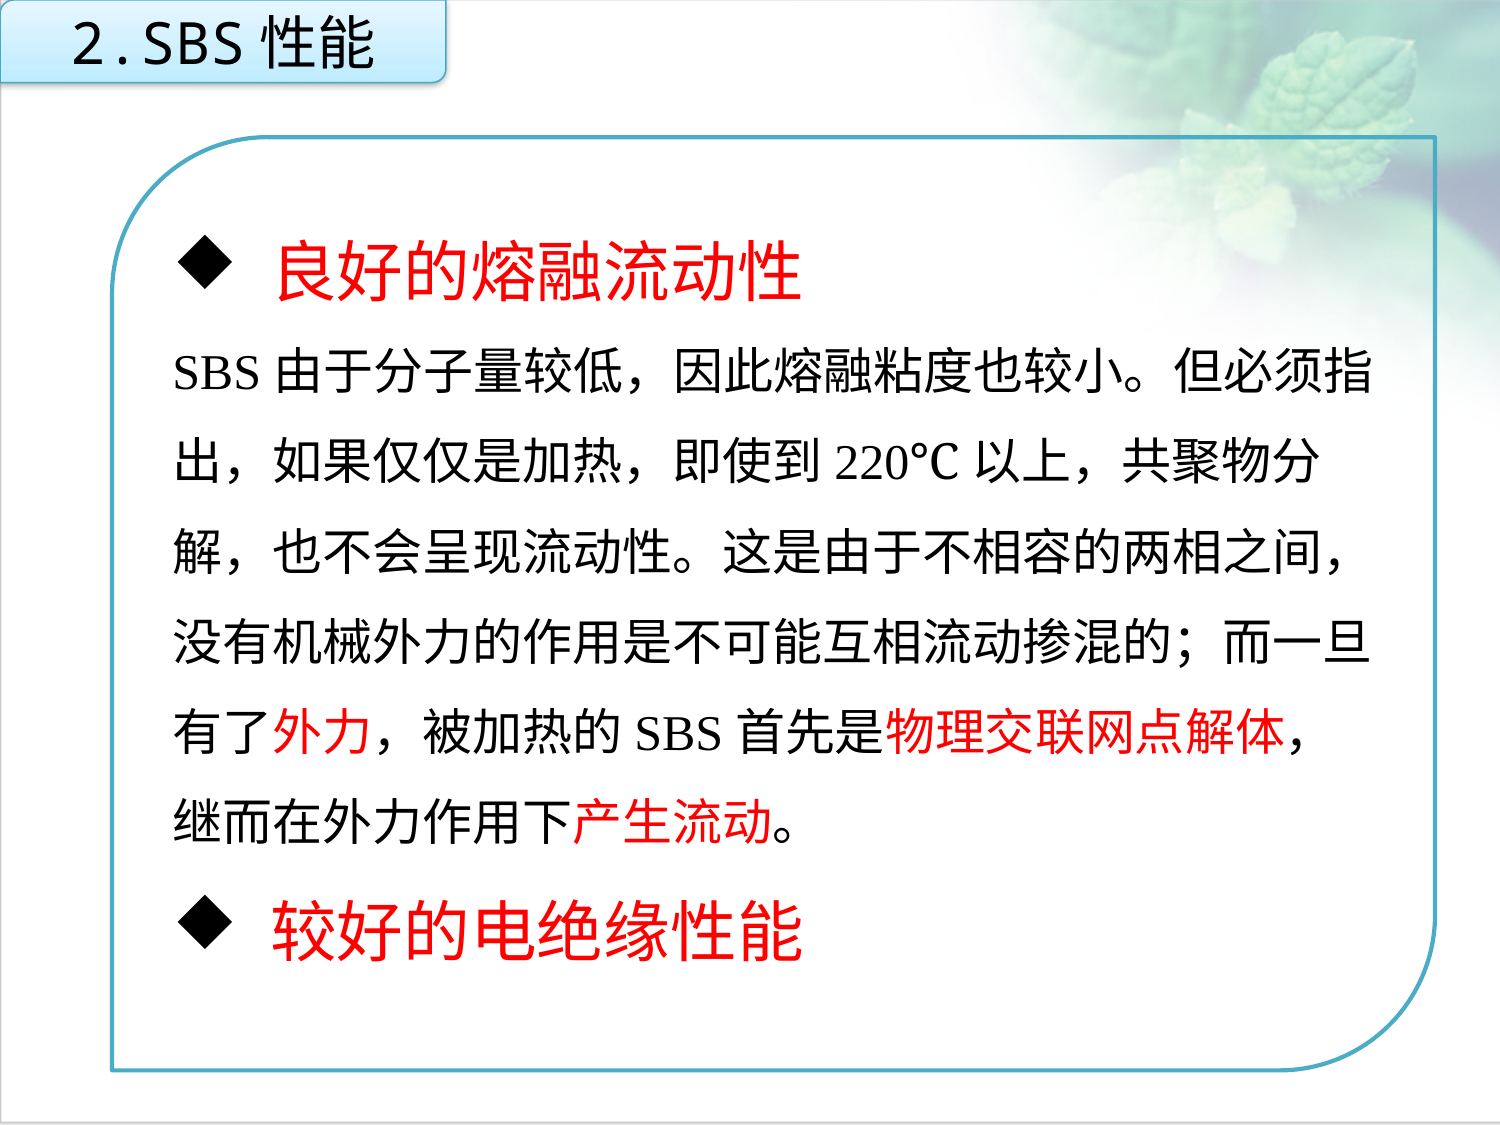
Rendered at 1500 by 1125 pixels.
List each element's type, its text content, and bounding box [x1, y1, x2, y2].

picture [0, 0, 1500, 1125]
text_box 2.SBS性能 [0, 0, 447, 84]
text_box 良好的熔融流动性 SBS由于分子量较低，因此熔融粘度也较小。但必须指出，如果仅仅是加热，即使到220℃以上，共聚物分解，也不会呈现流动性。这是由于不相容的两相之间，没有机械外力的作用是不可能互相流动掺混的；而一旦有了外力，被加热的SBS首先是物理交联网点解体，继而在外力作用下产生流动。 较好的电绝缘性能 [109, 135, 1438, 1073]
